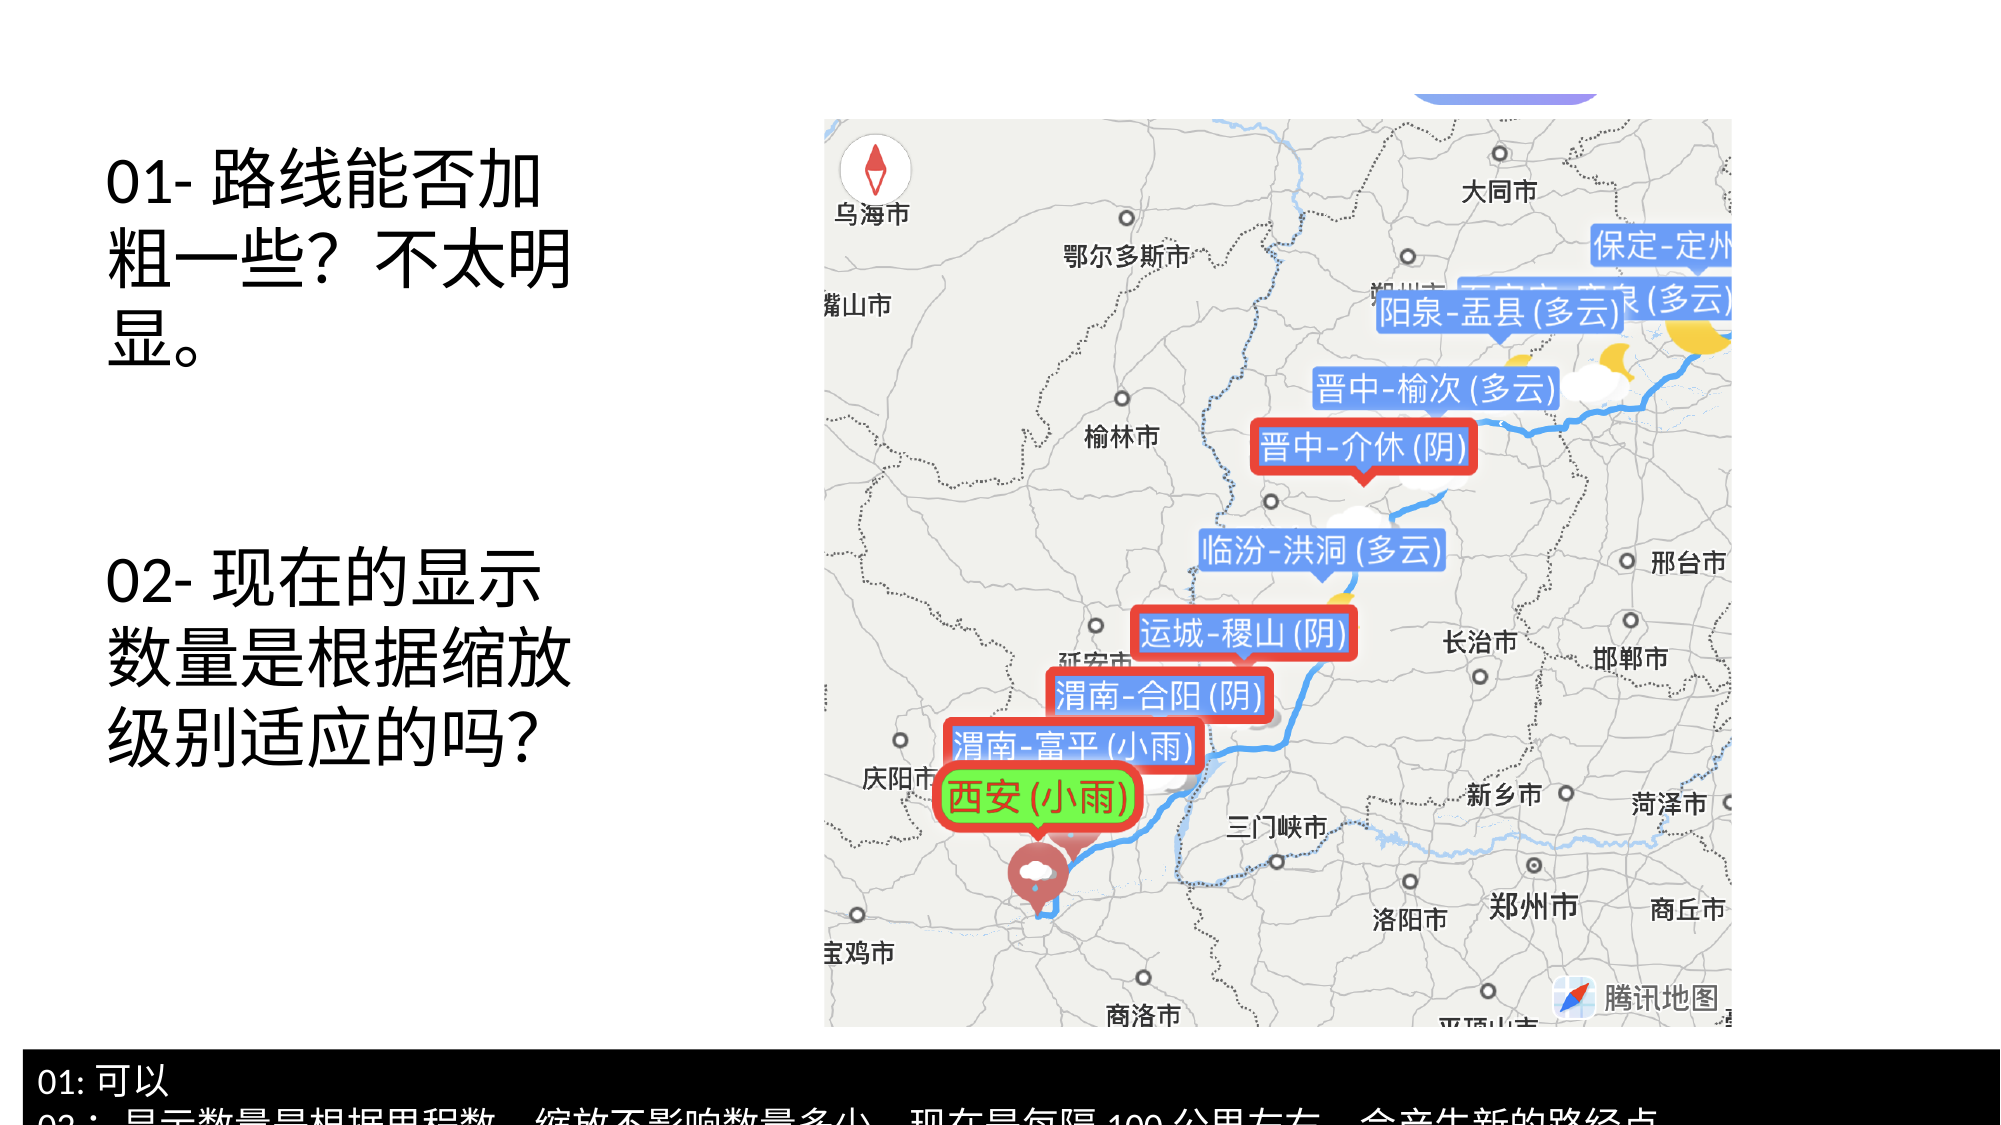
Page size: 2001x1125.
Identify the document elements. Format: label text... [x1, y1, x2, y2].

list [824, 94, 1732, 1064]
text_box 01:可以 02：显示数量是根据里程数，缩放不影响数量多少。现在是每隔100公里左右，会产生新的路经点 [22, 1049, 2000, 1125]
text_box 01-路线能否加粗一些？不太明显。 02-现在的显示数量是根据缩放级别适应的吗？ [91, 129, 618, 784]
